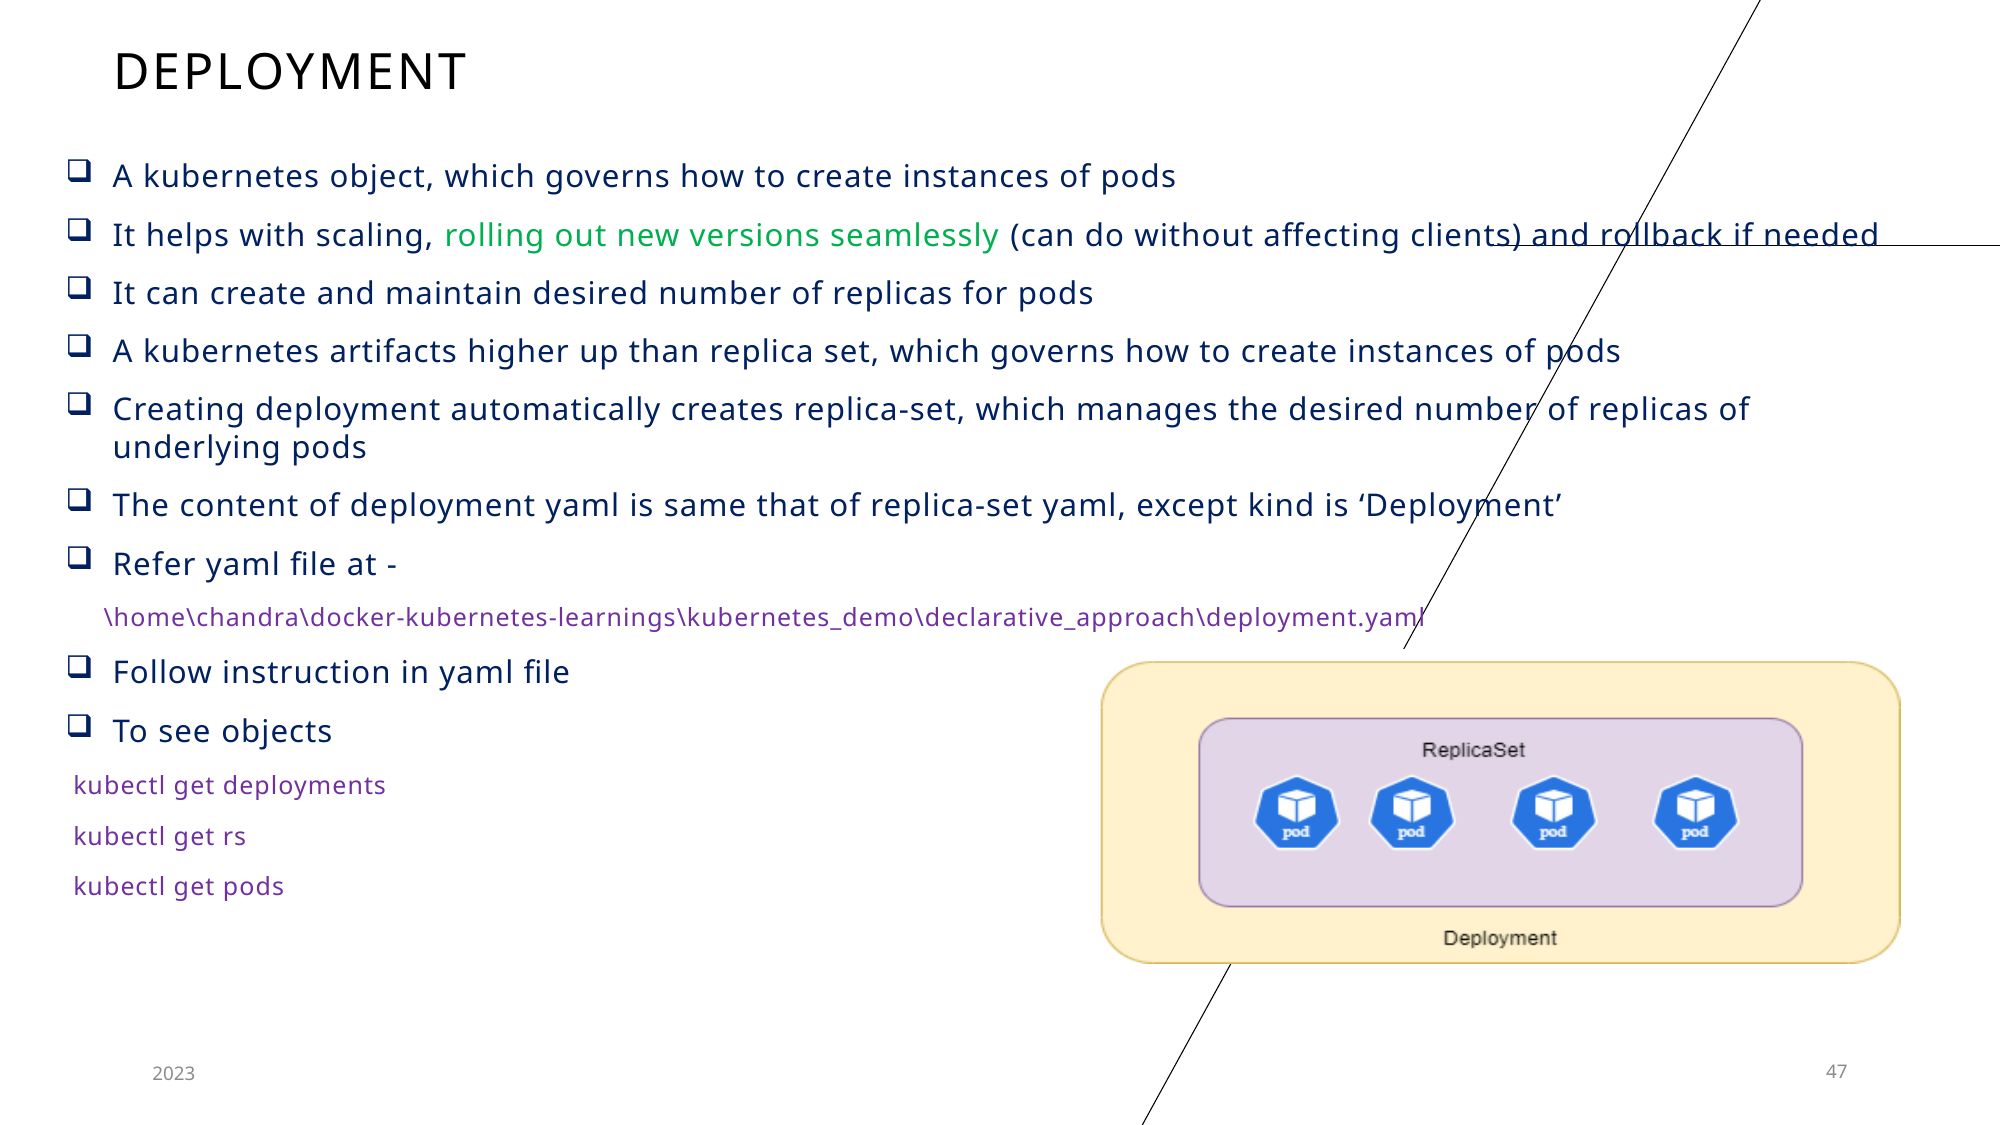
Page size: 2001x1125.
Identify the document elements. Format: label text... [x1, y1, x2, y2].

slide_number 2023 [137, 1043, 338, 1103]
picture [658, 649, 1901, 964]
slide_number 47 [1412, 1043, 1863, 1103]
title Deployment [98, 23, 937, 108]
list A kubernetes object, which governs how to create instances of pods It helps with scaling, rolling out new versions seamlessly (can do without affecting clients) and rollback if needed It can create and maintain desired number of replicas for pods A kubernetes artifacts higher up than replica set, which governs how to create instances of pods Creating deployment automatically creates replica-set, which manages the desired number of replicas of underlying pods The content of deployment yaml is same that of replica-set yaml, except kind is ‘Deployment’ Refer yaml file at - \home\chandra\docker-kubernetes-learnings\kubernetes_demo\declarative_approach\deployment.yaml Follow instruction in yaml file To see objects kubectl get deployments kubectl get rs kubectl get pods [50, 148, 1914, 1043]
